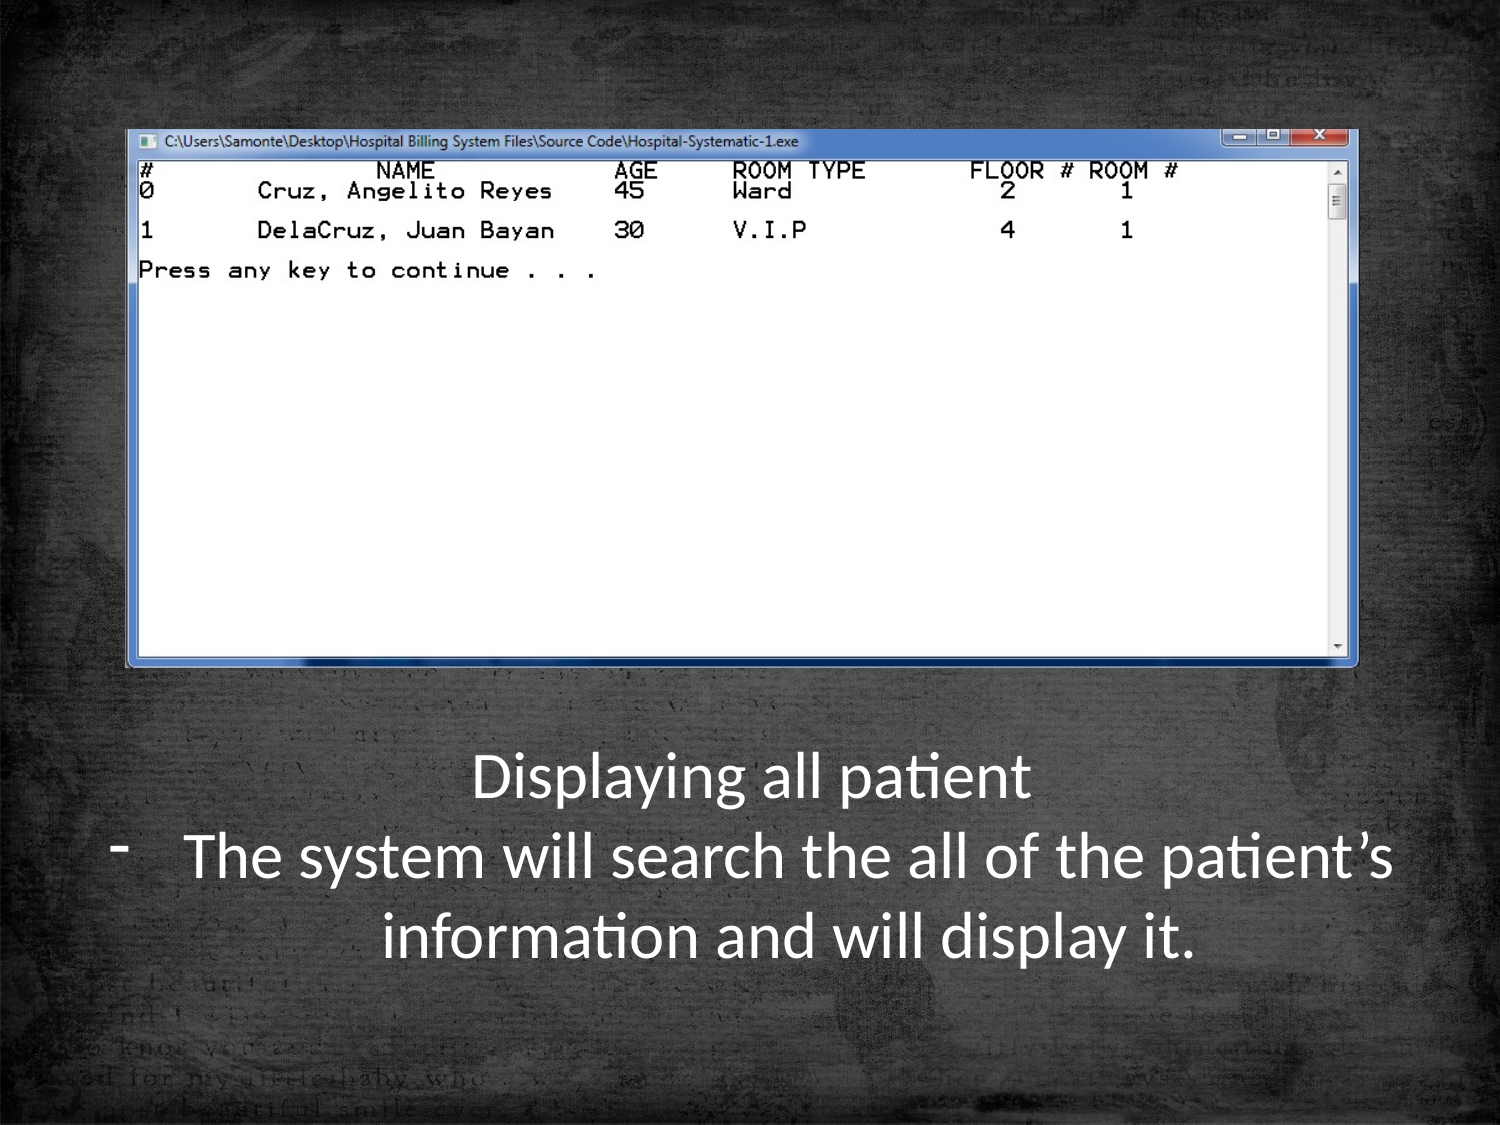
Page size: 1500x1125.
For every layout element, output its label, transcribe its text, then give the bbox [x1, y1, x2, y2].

picture [0, 0, 1500, 1125]
text_box Displaying all patient The system will search the all of the patient’s information and will display it. [83, 724, 1421, 980]
